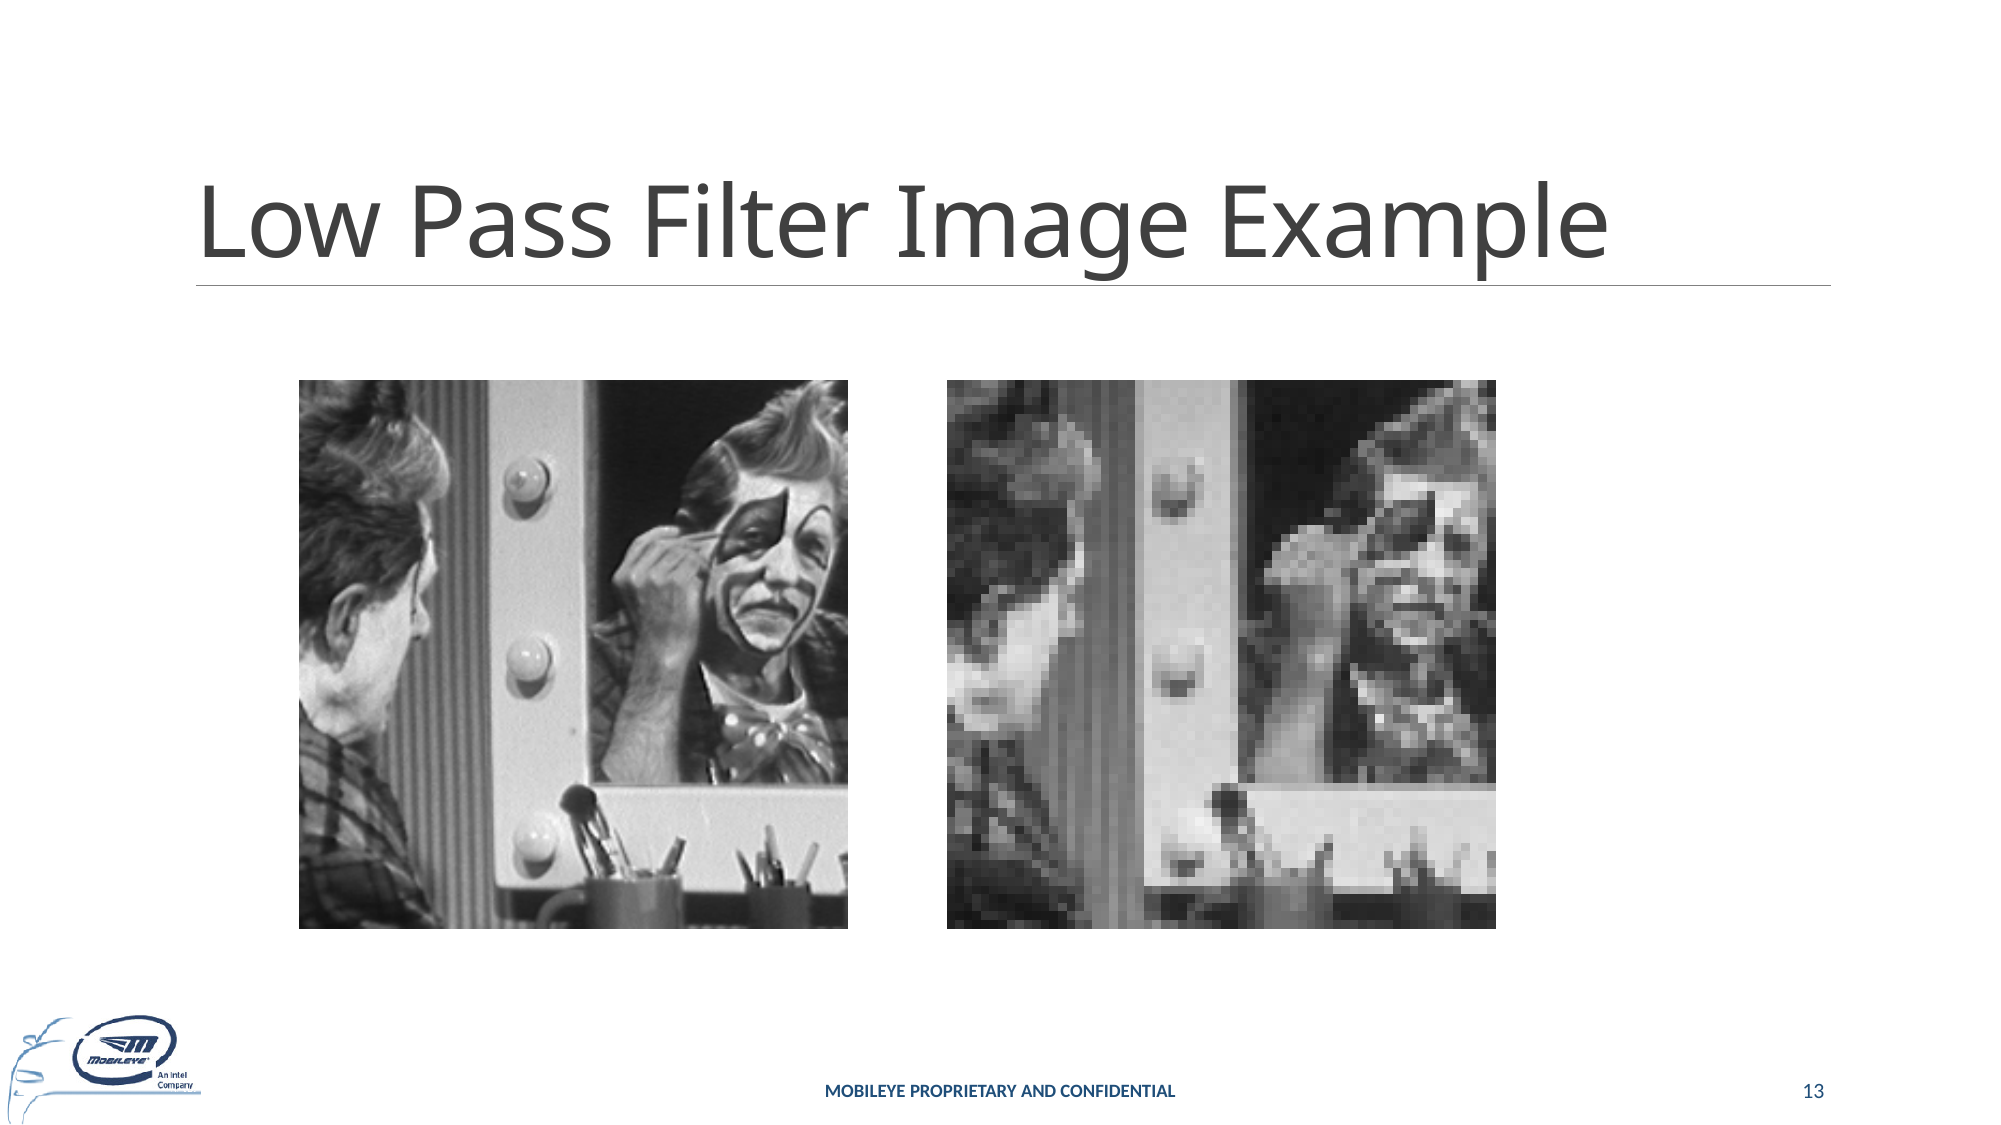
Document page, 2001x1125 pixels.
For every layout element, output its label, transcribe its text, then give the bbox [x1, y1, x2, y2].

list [298, 379, 848, 929]
title Low Pass Filter Image Example [180, 47, 1830, 285]
footer Mobileye Proprietary and Confidential [604, 1059, 1396, 1120]
picture [0, 1013, 201, 1125]
picture [946, 379, 1496, 929]
slide_number 13 [1624, 1059, 1840, 1120]
